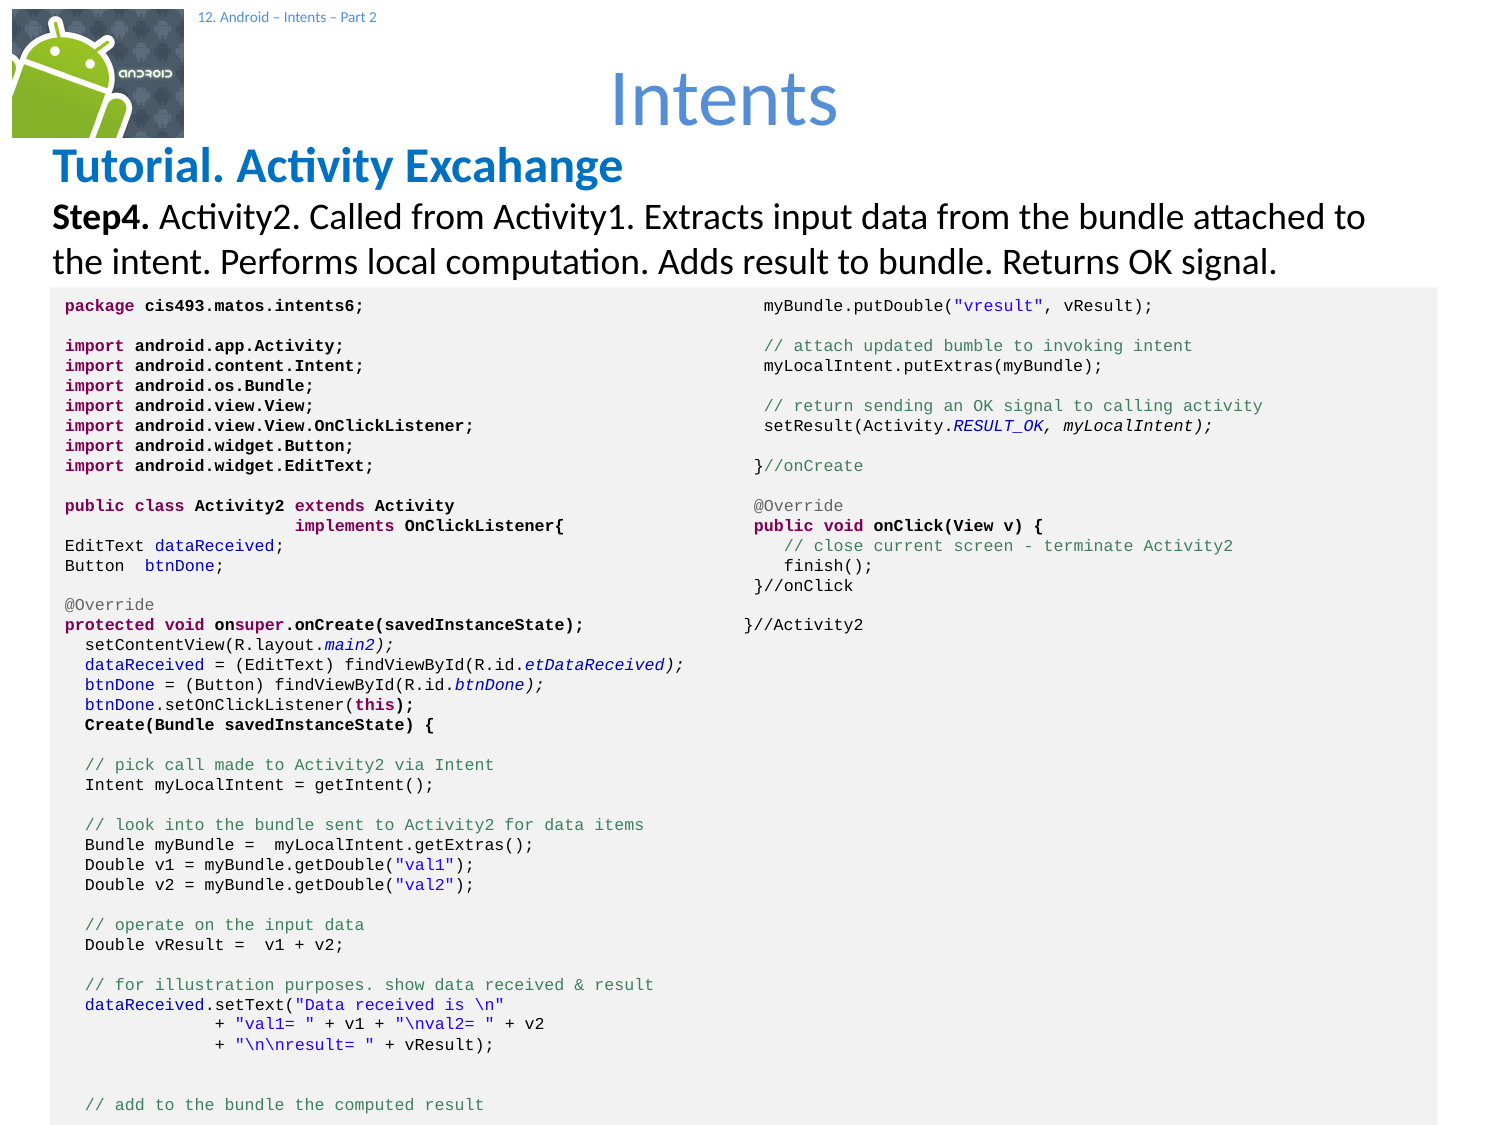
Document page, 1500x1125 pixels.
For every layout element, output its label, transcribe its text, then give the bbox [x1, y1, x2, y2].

picture [12, 9, 184, 138]
text_box Tutorial. Activity Excahange Step4. Activity2. Called from Activity1. Extracts input data from the bundle attached to the intent. Performs local computation. Adds result to bundle. Returns OK signal. [37, 124, 1438, 275]
text_box 12. Android – Intents – Part 2 Intents [181, 7, 1400, 124]
text_box package cis493.matos.intents6; import android.app.Activity; import android.content.Intent; import android.os.Bundle; import android.view.View; import android.view.View.OnClickListener; import android.widget.Button; import android.widget.EditText; public class Activity2 extends Activity implements OnClickListener{ EditText dataReceived; Button btnDone; @Override protected void onsuper.onCreate(savedInstanceState); setContentView(R.layout.main2); dataReceived = (EditText) findViewById(R.id.etDataReceived); btnDone = (Button) findViewById(R.id.btnDone); btnDone.setOnClickListener(this); Create(Bundle savedInstanceState) { // pick call made to Activity2 via Intent Intent myLocalIntent = getIntent(); // look into the bundle sent to Activity2 for data items Bundle myBundle = myLocalIntent.getExtras(); Double v1 = myBundle.getDouble("val1"); Double v2 = myBundle.getDouble("val2"); // operate on the input data Double vResult = v1 + v2; // for illustration purposes. show data received & result dataReceived.setText("Data received is \n" + "val1= " + v1 + "\nval2= " + v2 + "\n\nresult= " + vResult); // add to the bundle the computed result myBundle.putDouble("vresult", vResult); // attach updated bumble to invoking intent myLocalIntent.putExtras(myBundle); // return sending an OK signal to calling activity setResult(Activity.RESULT_OK, myLocalIntent); }//onCreate @Override public void onClick(View v) { // close current screen - terminate Activity2 finish(); }//onClick }//Activity2 [50, 287, 1438, 1125]
